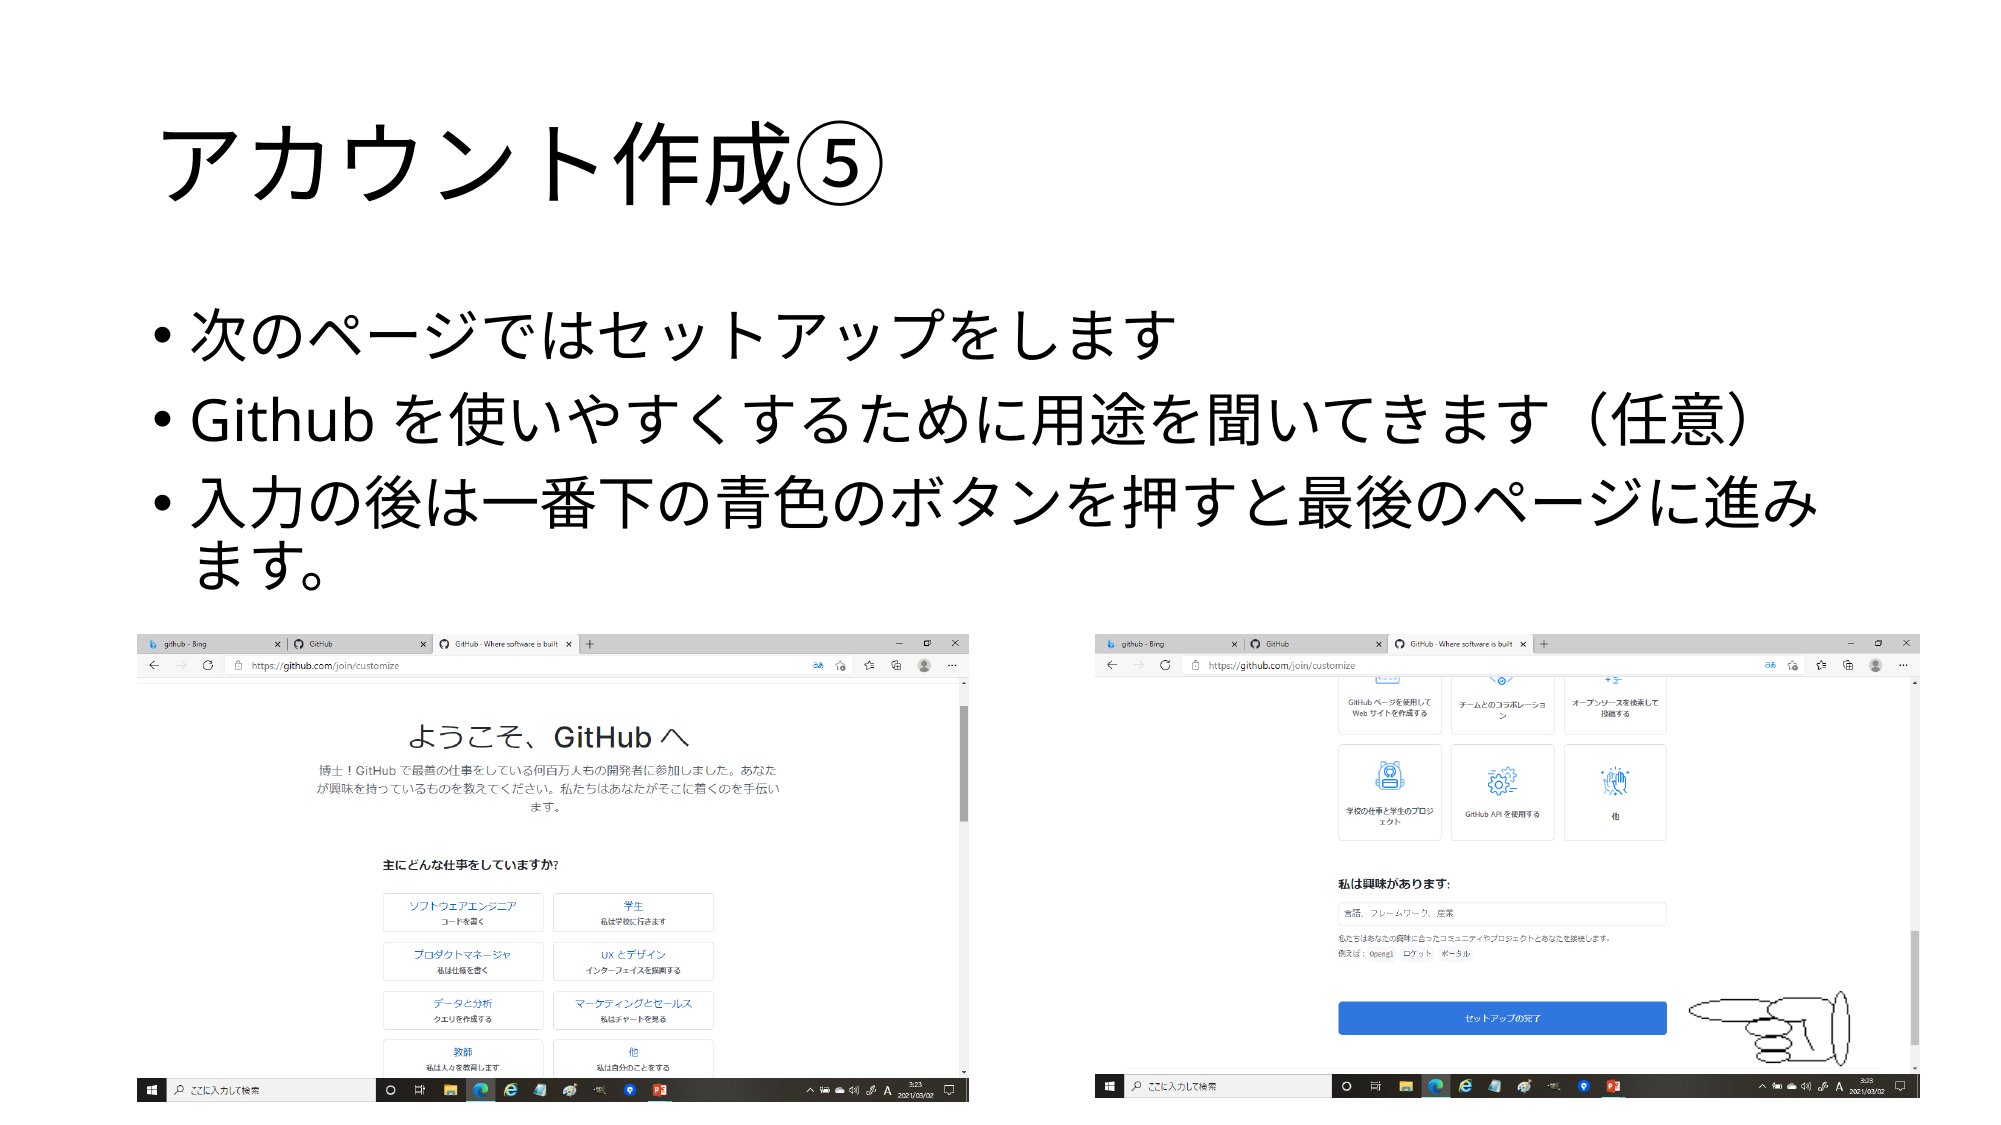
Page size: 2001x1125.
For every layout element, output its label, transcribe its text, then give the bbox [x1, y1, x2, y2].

title アカウント作成⑤ [137, 59, 1863, 278]
picture [137, 634, 969, 1102]
list 次のページではセットアップをします Githubを使いやすくするために用途を聞いてきます（任意） 入力の後は一番下の青色のボタンを押すと最後のページに進みます。 [137, 299, 1863, 1014]
picture [1094, 634, 1920, 1098]
